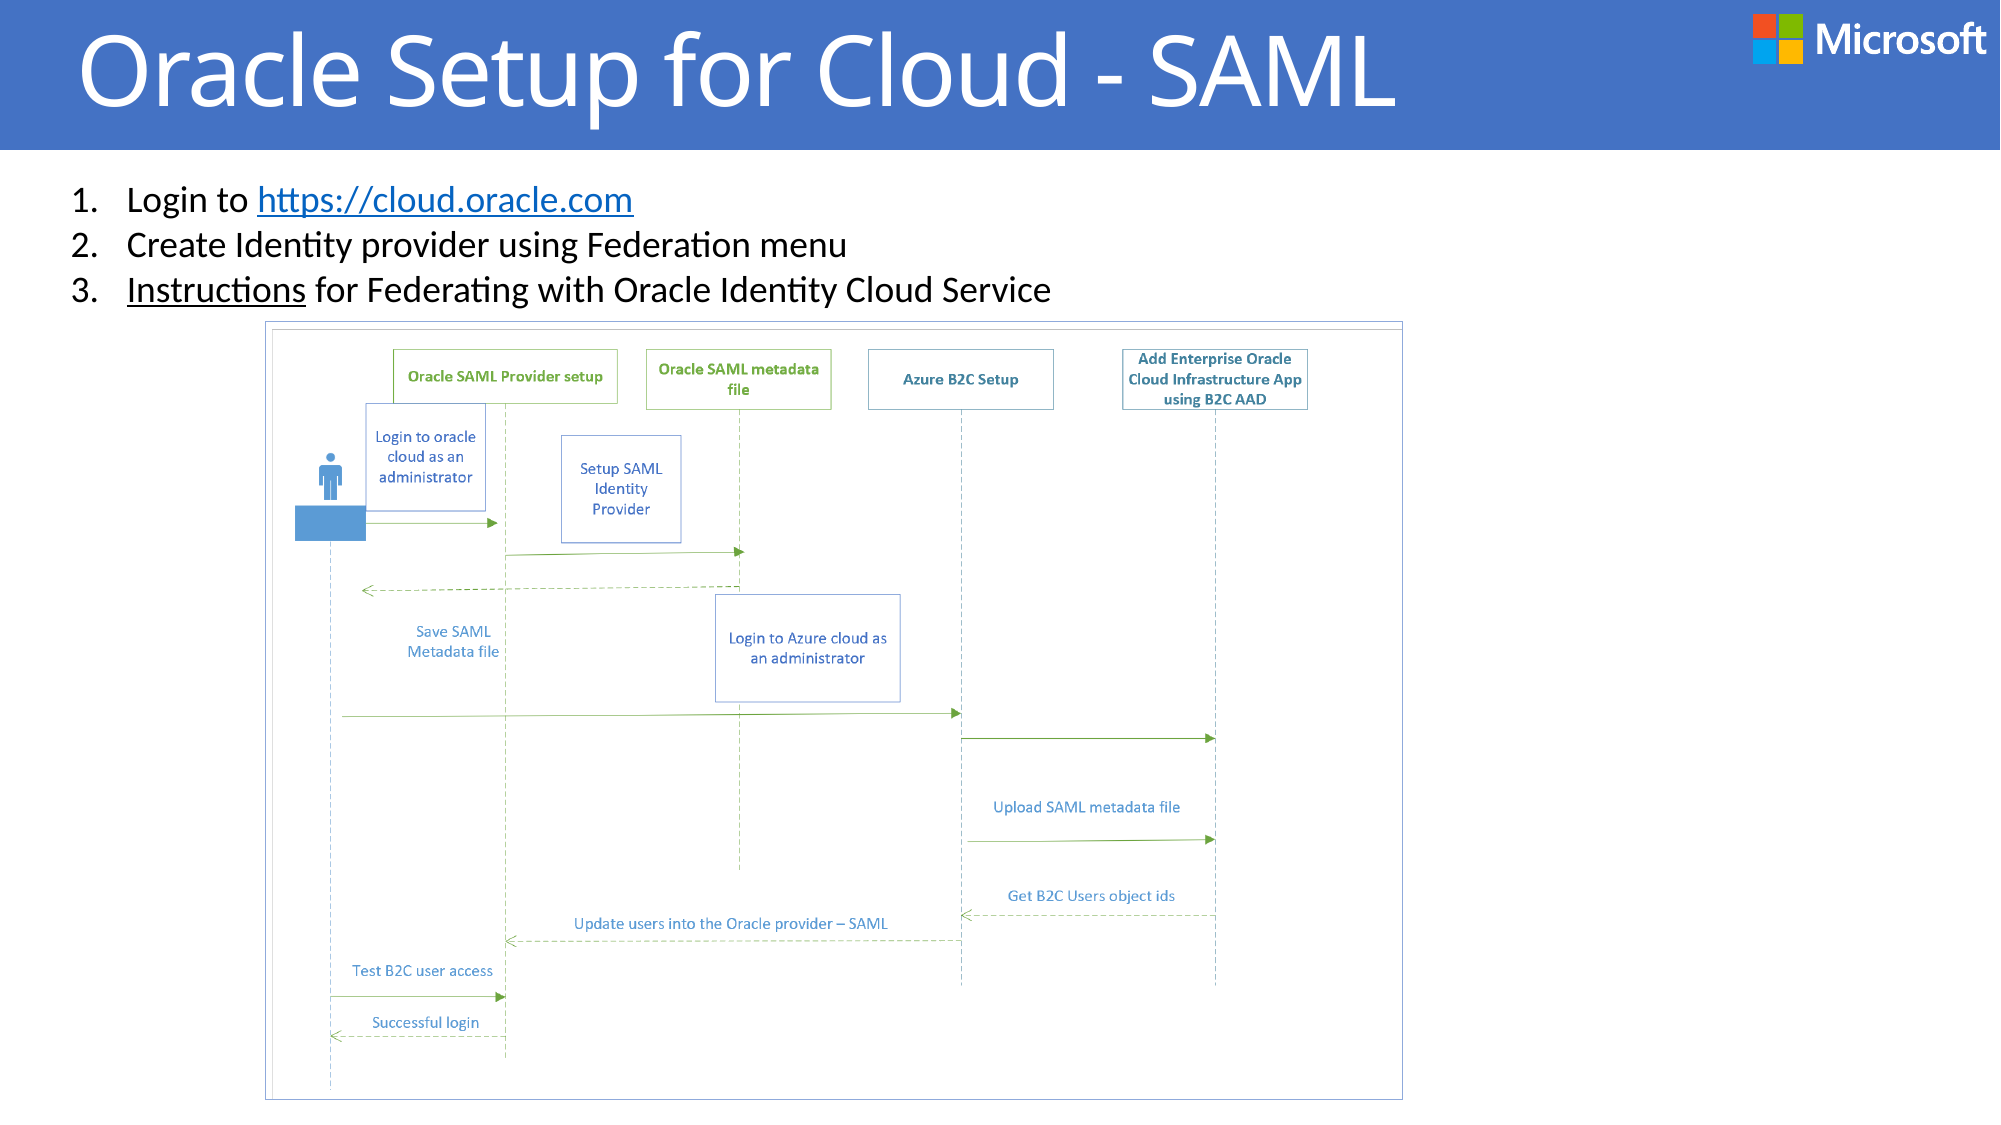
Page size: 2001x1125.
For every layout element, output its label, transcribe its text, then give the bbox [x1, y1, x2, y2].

title Oracle Setup for Cloud - SAML [36, 0, 2000, 150]
text_box Login to https://cloud.oracle.com Create Identity provider using Federation menu Instructions for Federating with Oracle Identity Cloud Service [55, 167, 1808, 408]
picture [265, 321, 1403, 1100]
